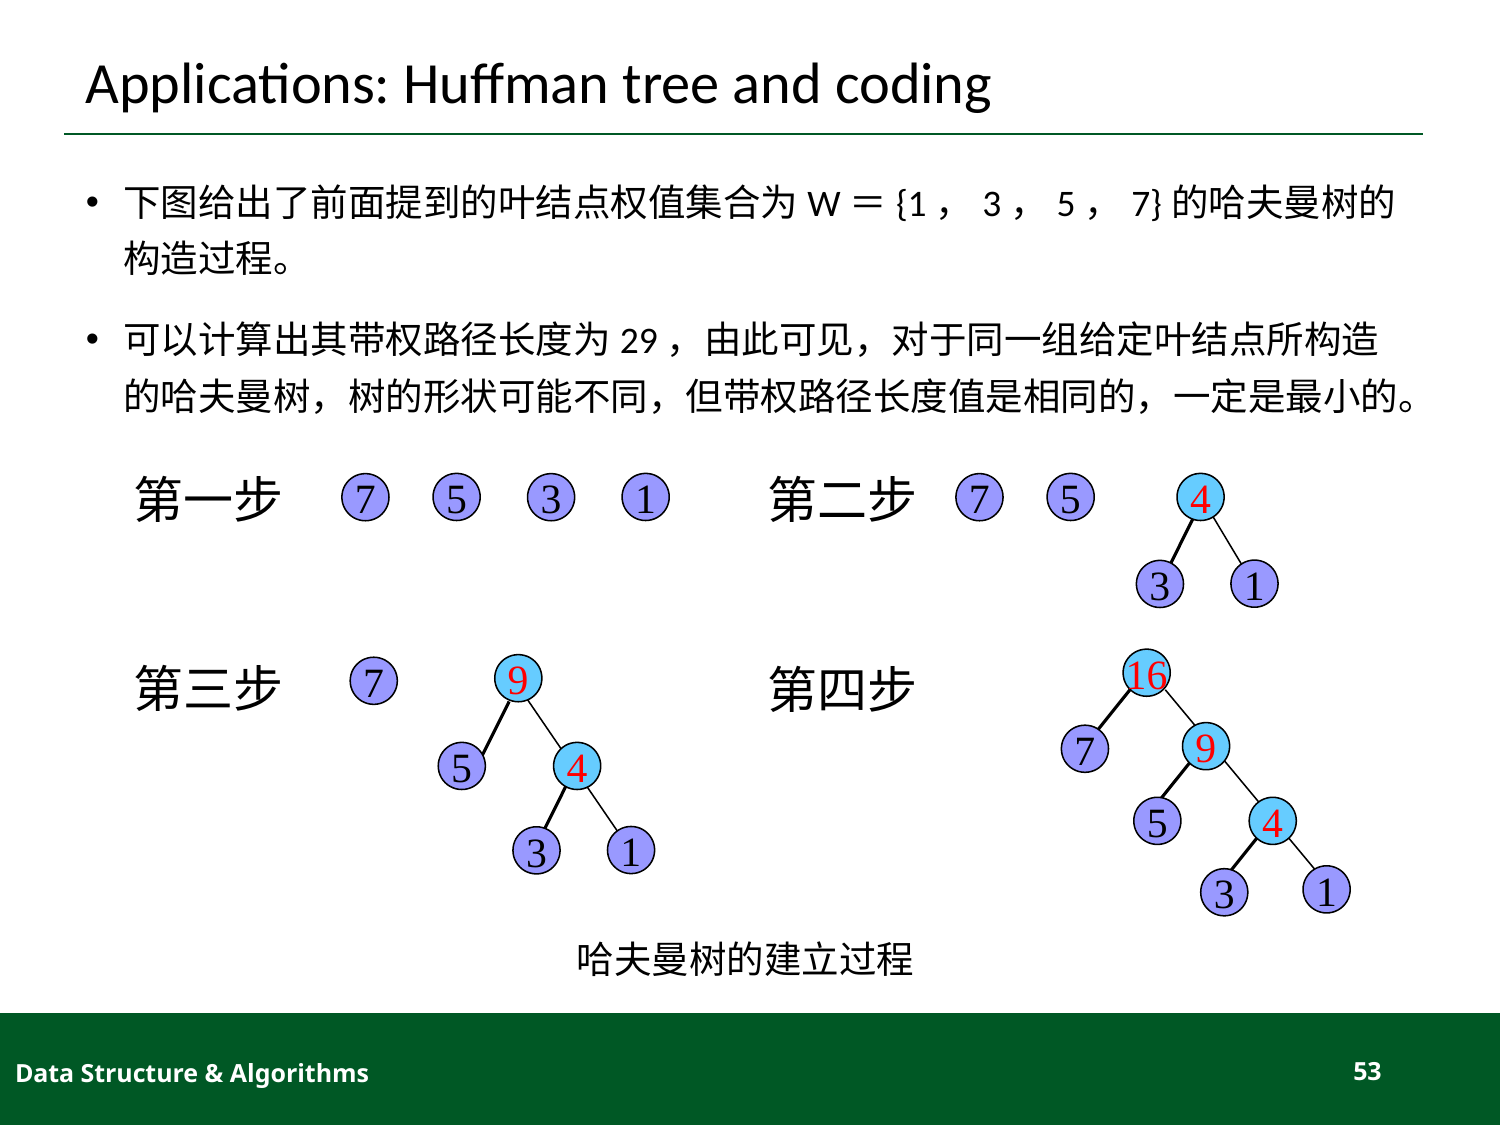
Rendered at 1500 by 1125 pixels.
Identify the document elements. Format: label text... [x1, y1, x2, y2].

text_box 7 [955, 473, 1004, 521]
text_box 第四步 [752, 650, 933, 726]
footer Data Structure & Algorithms [0, 1042, 507, 1103]
text_box 7 [341, 473, 389, 521]
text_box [1136, 473, 1279, 608]
title Applications: Huffman tree and coding [70, 34, 1430, 135]
text_box 1 [622, 473, 670, 521]
text_box 7 [350, 657, 398, 705]
text_box 哈夫曼树的建立过程 [562, 928, 938, 989]
text_box 第一步 [118, 461, 299, 537]
text_box 第二步 [752, 461, 933, 537]
slide_number 53 [1059, 1042, 1397, 1103]
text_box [438, 654, 655, 874]
text_box 5 [1047, 473, 1095, 521]
text_box 3 [527, 473, 575, 521]
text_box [1061, 649, 1351, 916]
list 下图给出了前面提到的叶结点权值集合为W＝{1，3，5，7}的哈夫曼树的构造过程。 可以计算出其带权路径长度为29，由此可见，对于同一组给定叶结点所构造的哈夫曼树，树的形状可能不同，但带权路径长度值是相同的，一定是最小的。 [70, 160, 1430, 991]
text_box 第三步 [118, 650, 299, 725]
text_box 5 [433, 473, 481, 521]
